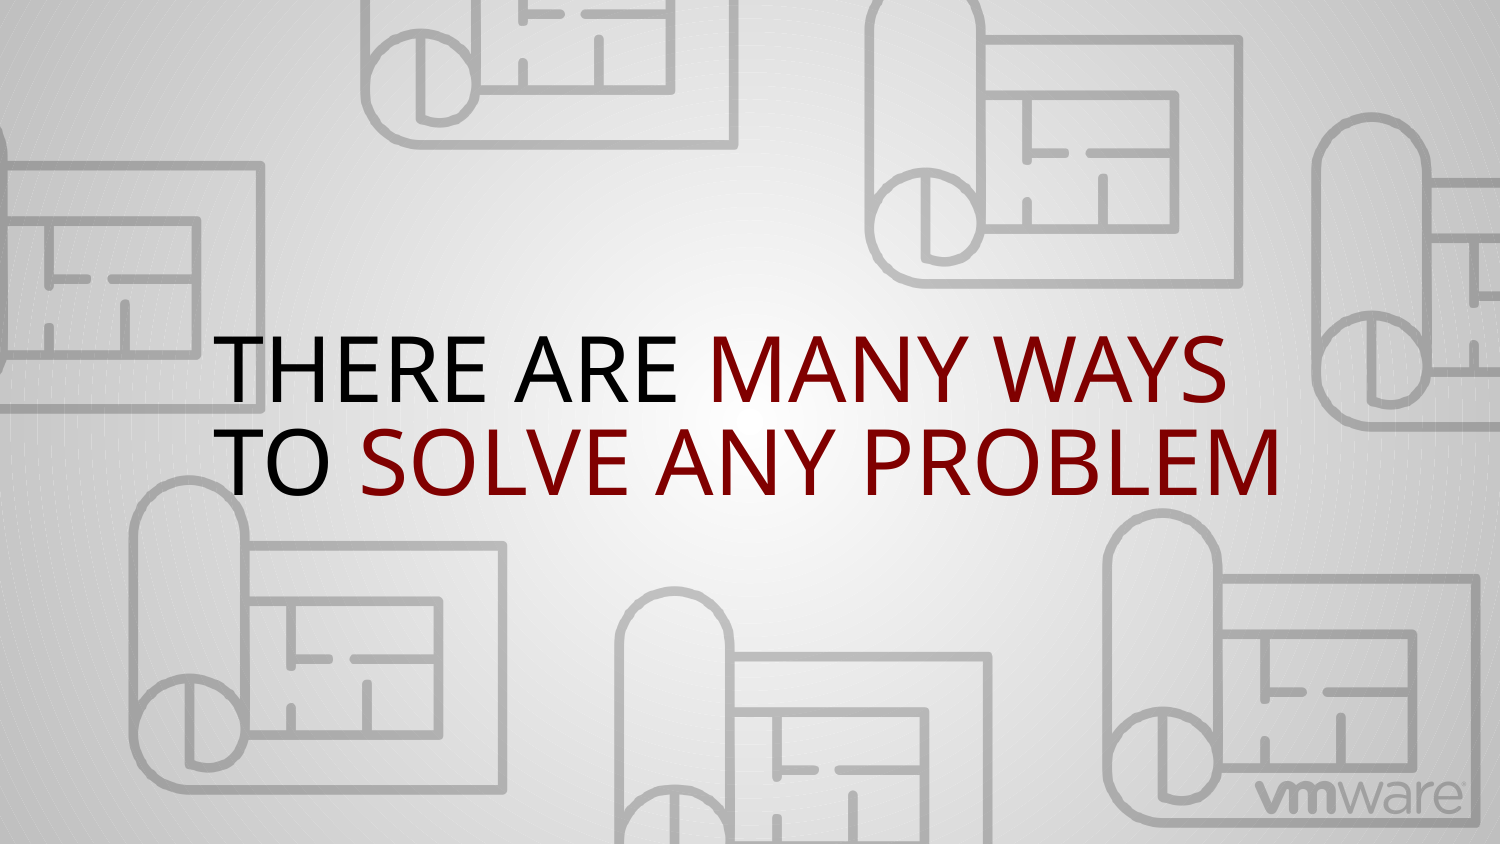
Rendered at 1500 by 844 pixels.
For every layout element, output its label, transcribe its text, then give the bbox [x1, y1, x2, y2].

picture [0, 0, 1500, 844]
text_box THERE ARE MANY WAYS TO SOLVE ANY PROBLEM [399, 319, 968, 471]
